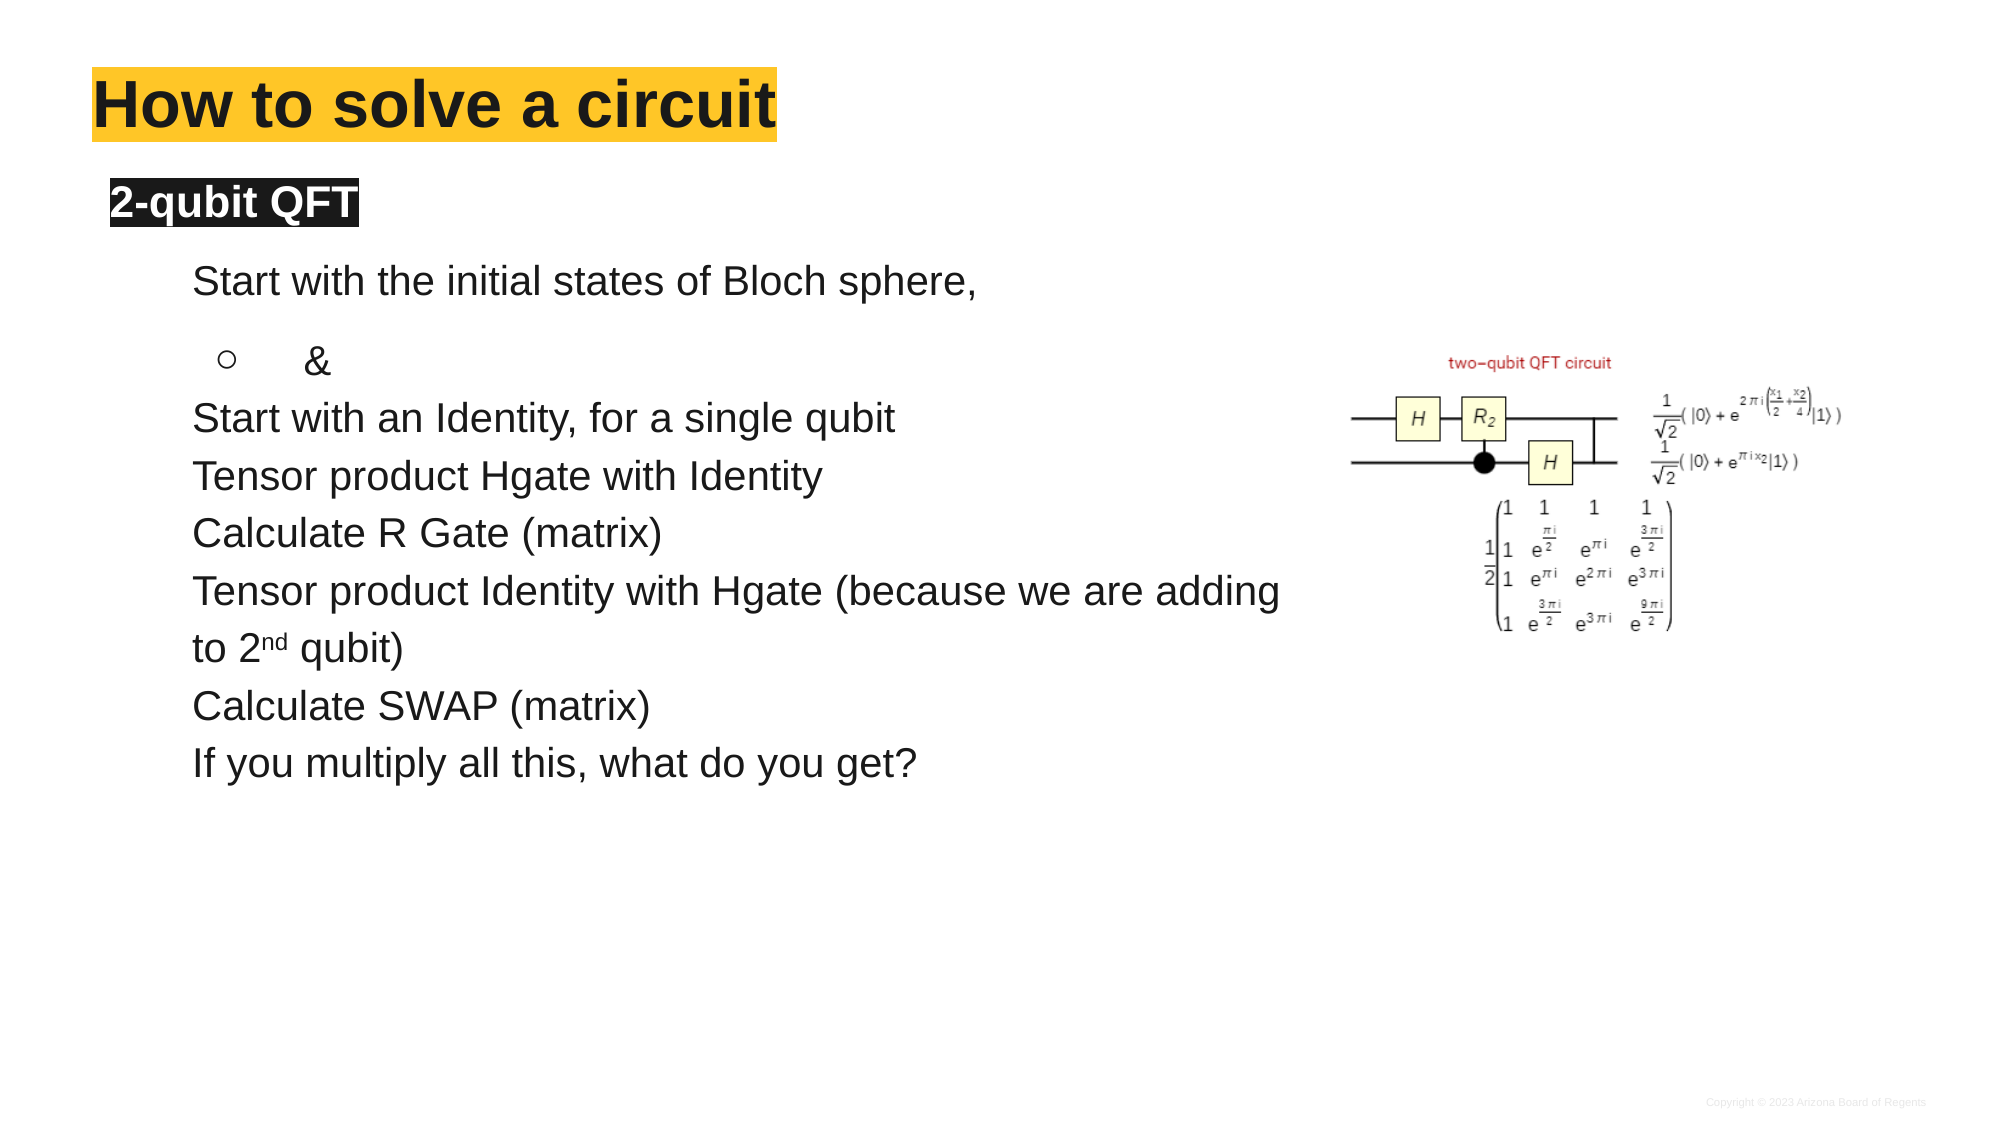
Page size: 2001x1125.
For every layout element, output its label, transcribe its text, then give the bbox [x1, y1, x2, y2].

title How to solve a circuit [92, 69, 1932, 166]
picture [1245, 337, 1932, 744]
subtitle 2-qubit QFT [92, 165, 1927, 228]
